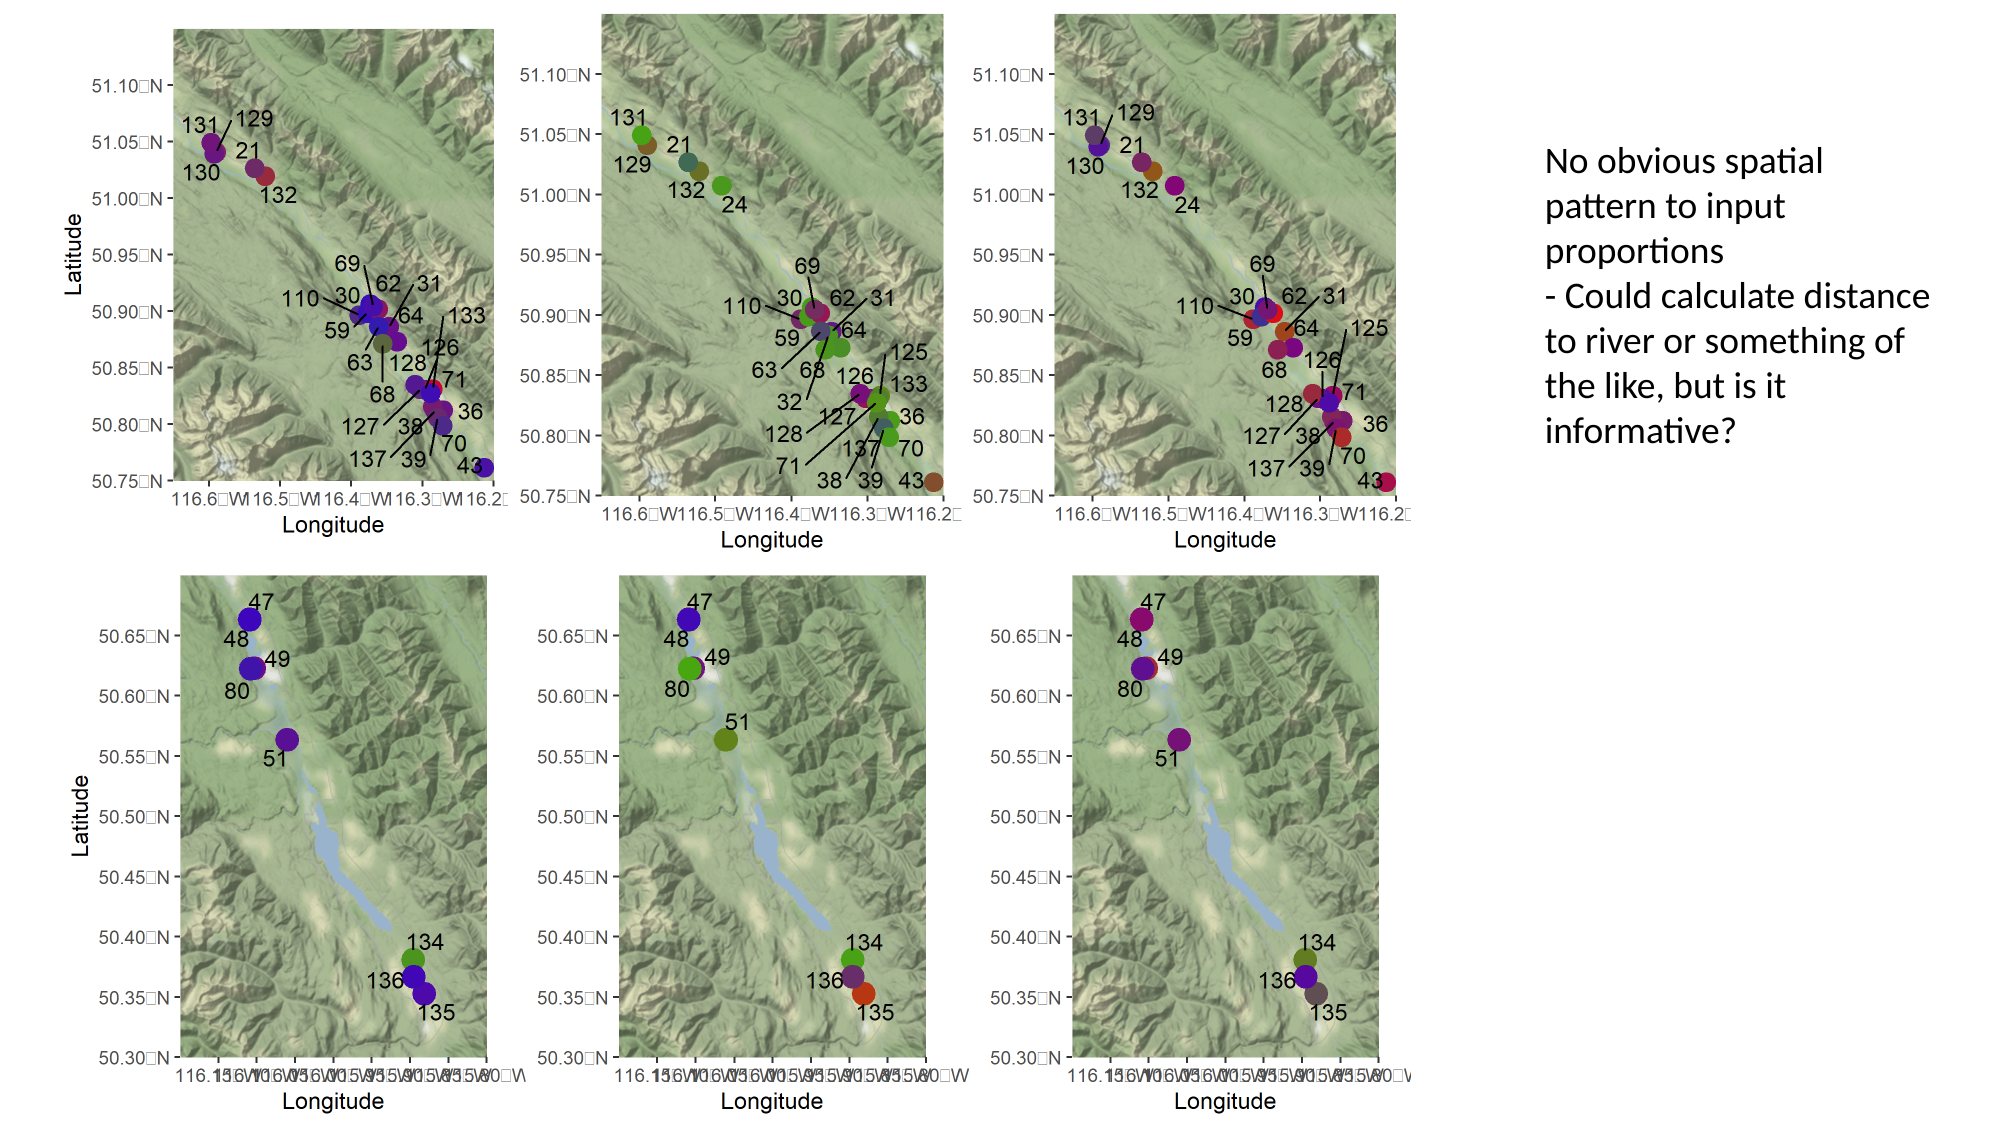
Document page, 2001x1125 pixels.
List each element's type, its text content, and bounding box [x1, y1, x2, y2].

text_box No obvious spatial pattern to input proportions - Could calculate distance to river or something of the like, but is it informative? [1529, 129, 1948, 459]
picture [52, 2, 1411, 1125]
